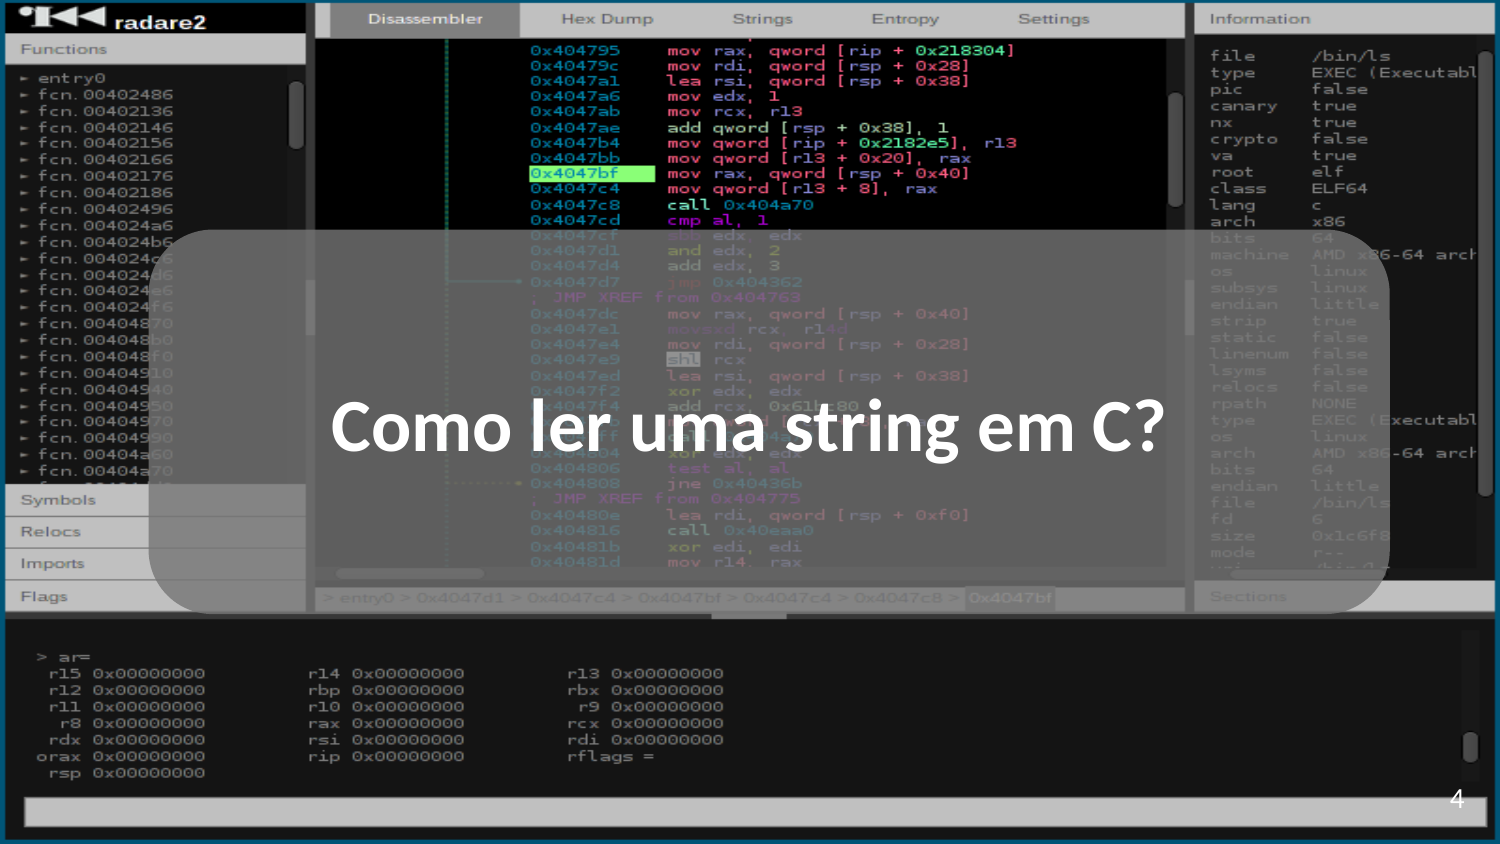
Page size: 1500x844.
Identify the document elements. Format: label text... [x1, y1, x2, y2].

title Como ler uma string em C? [148, 229, 1352, 615]
picture [5, 3, 1495, 839]
slide_number ‹#› [1389, 764, 1480, 830]
